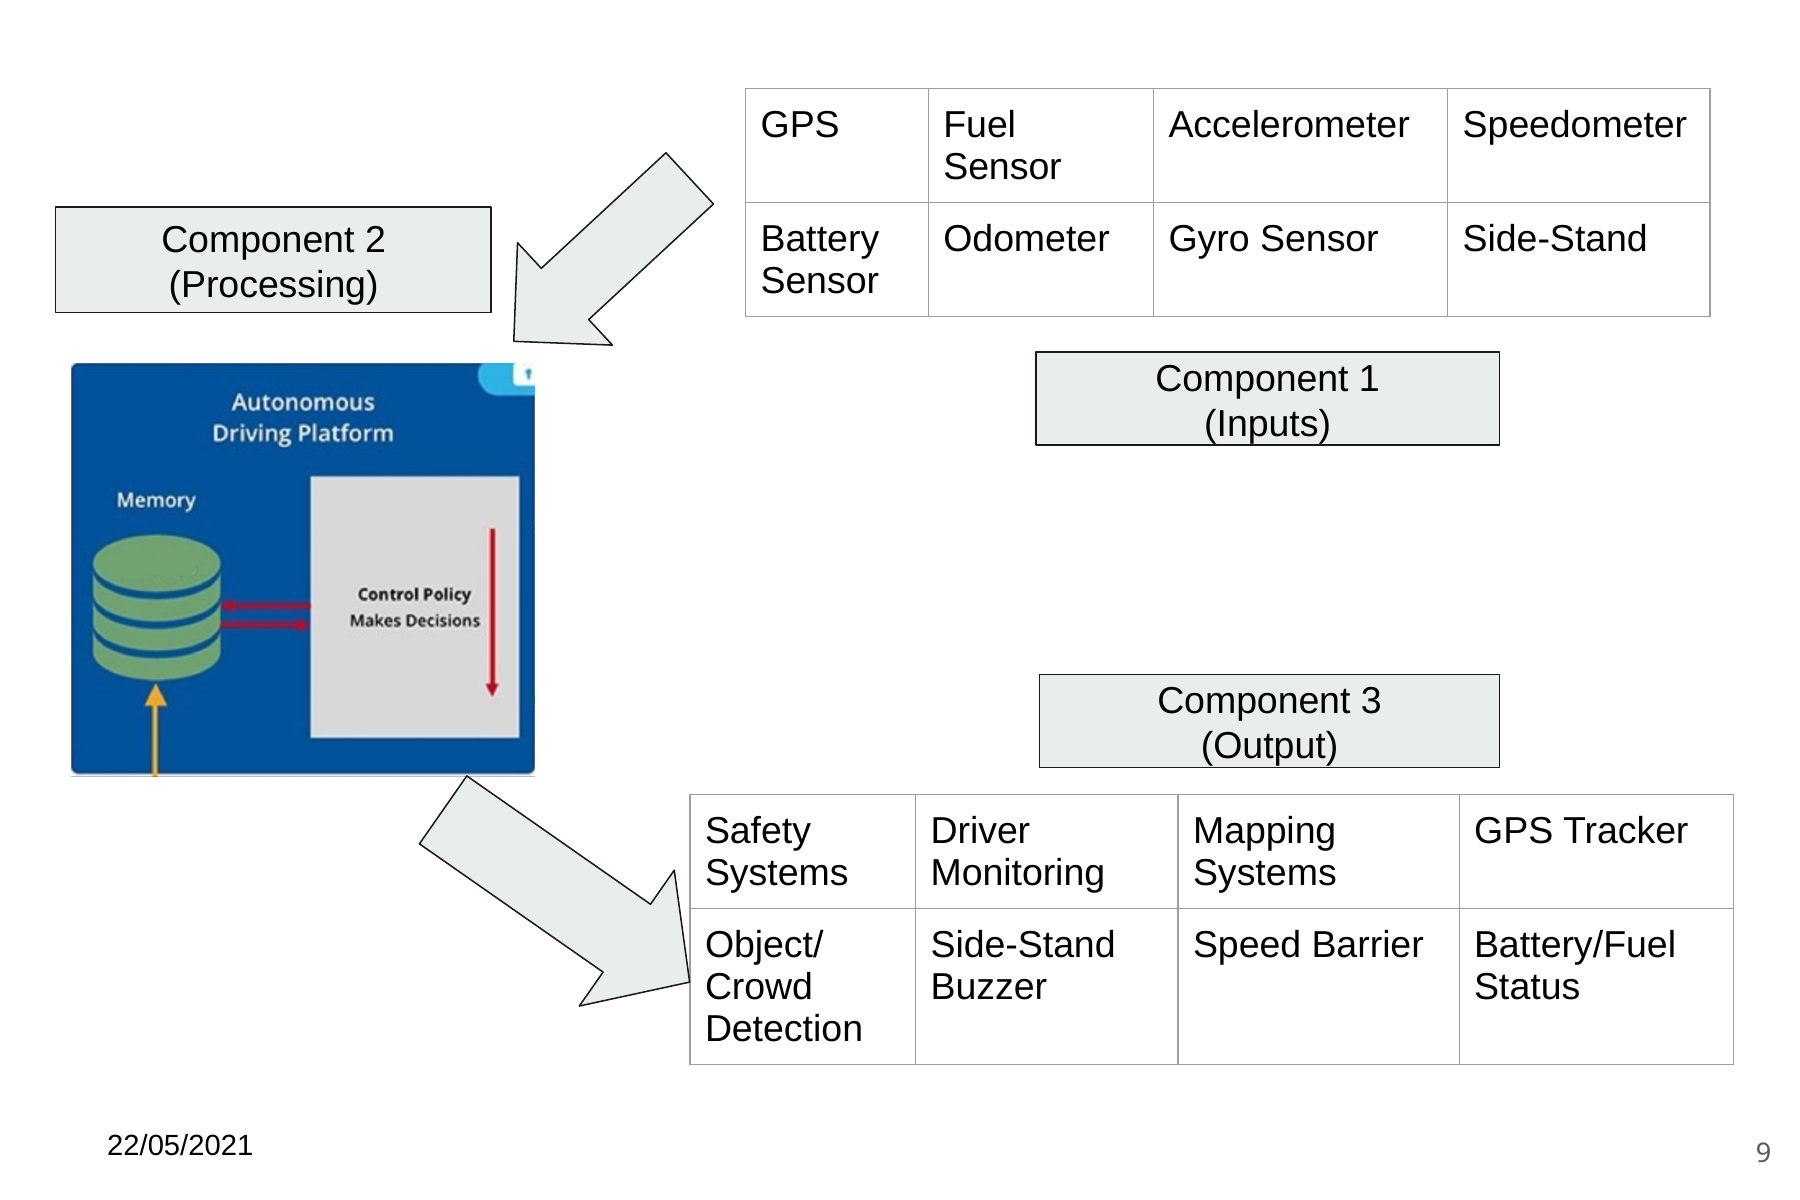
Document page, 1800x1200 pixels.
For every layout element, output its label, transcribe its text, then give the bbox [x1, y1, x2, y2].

text_box [419, 784, 690, 1007]
picture [70, 363, 535, 777]
table_header Mapping Systems [1179, 795, 1459, 908]
table_cell Speed Barrier [1179, 909, 1459, 1064]
table_cell Side-Stand Buzzer [916, 909, 1177, 1064]
table_cell Object/Crowd Detection [691, 909, 915, 1064]
table_header GPS Tracker [1460, 795, 1733, 908]
table_header Safety Systems [691, 795, 915, 908]
table_cell Side-Stand [1448, 203, 1709, 316]
table_cell Battery/Fuel Status [1460, 909, 1733, 1064]
slide_number ‹#› [1680, 1108, 1789, 1200]
text_box Component 2 (Processing) [55, 206, 492, 313]
table_header Accelerometer [1154, 89, 1447, 202]
text_box [513, 152, 714, 346]
table_cell Odometer [929, 203, 1153, 316]
table_header Driver Monitoring [916, 795, 1177, 908]
table_header Fuel Sensor [929, 89, 1153, 202]
table_header GPS [746, 89, 928, 202]
table_header Speedometer [1448, 89, 1709, 202]
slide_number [90, 1112, 510, 1177]
text_box Component 3 (Output) [1039, 674, 1500, 768]
table_cell Gyro Sensor [1154, 203, 1447, 316]
table_cell Battery Sensor [746, 203, 928, 316]
text_box Component 1 (Inputs) [1036, 352, 1500, 445]
